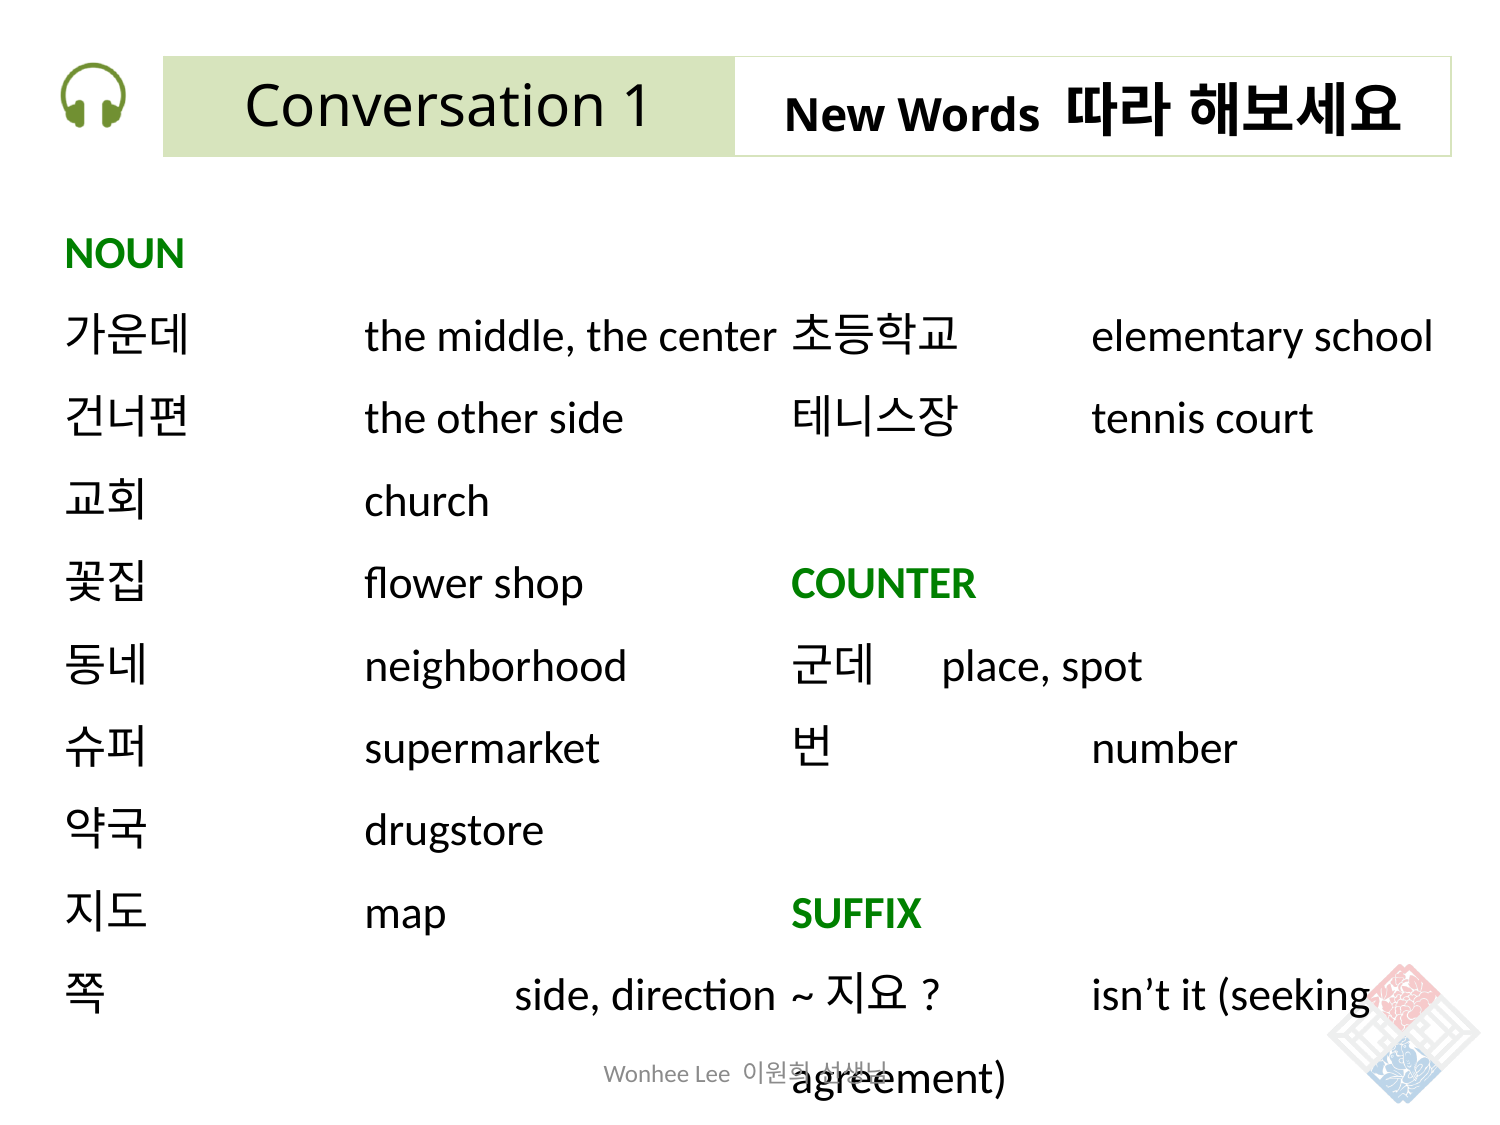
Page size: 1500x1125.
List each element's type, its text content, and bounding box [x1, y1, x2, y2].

picture [49, 56, 137, 132]
footer Wonhee Lee 이원희 선생님 [512, 1042, 988, 1103]
table_header New Words 따라 해보세요 [735, 57, 1450, 155]
table_header Conversation 1 [165, 57, 735, 155]
text_box NOUN 가운데 the middle, the center 건너편 the other side 교회 church 꽃집 flower shop 동네 neighborhood 슈퍼 supermarket 약국 drugstore 지도 map 쪽 side, direction 초등학교 elementary school 테니스장 tennis court COUNTER 군데 place, spot 번 number SUFFIX ~지요? isn’t it (seeking agreement) [49, 188, 1500, 1125]
